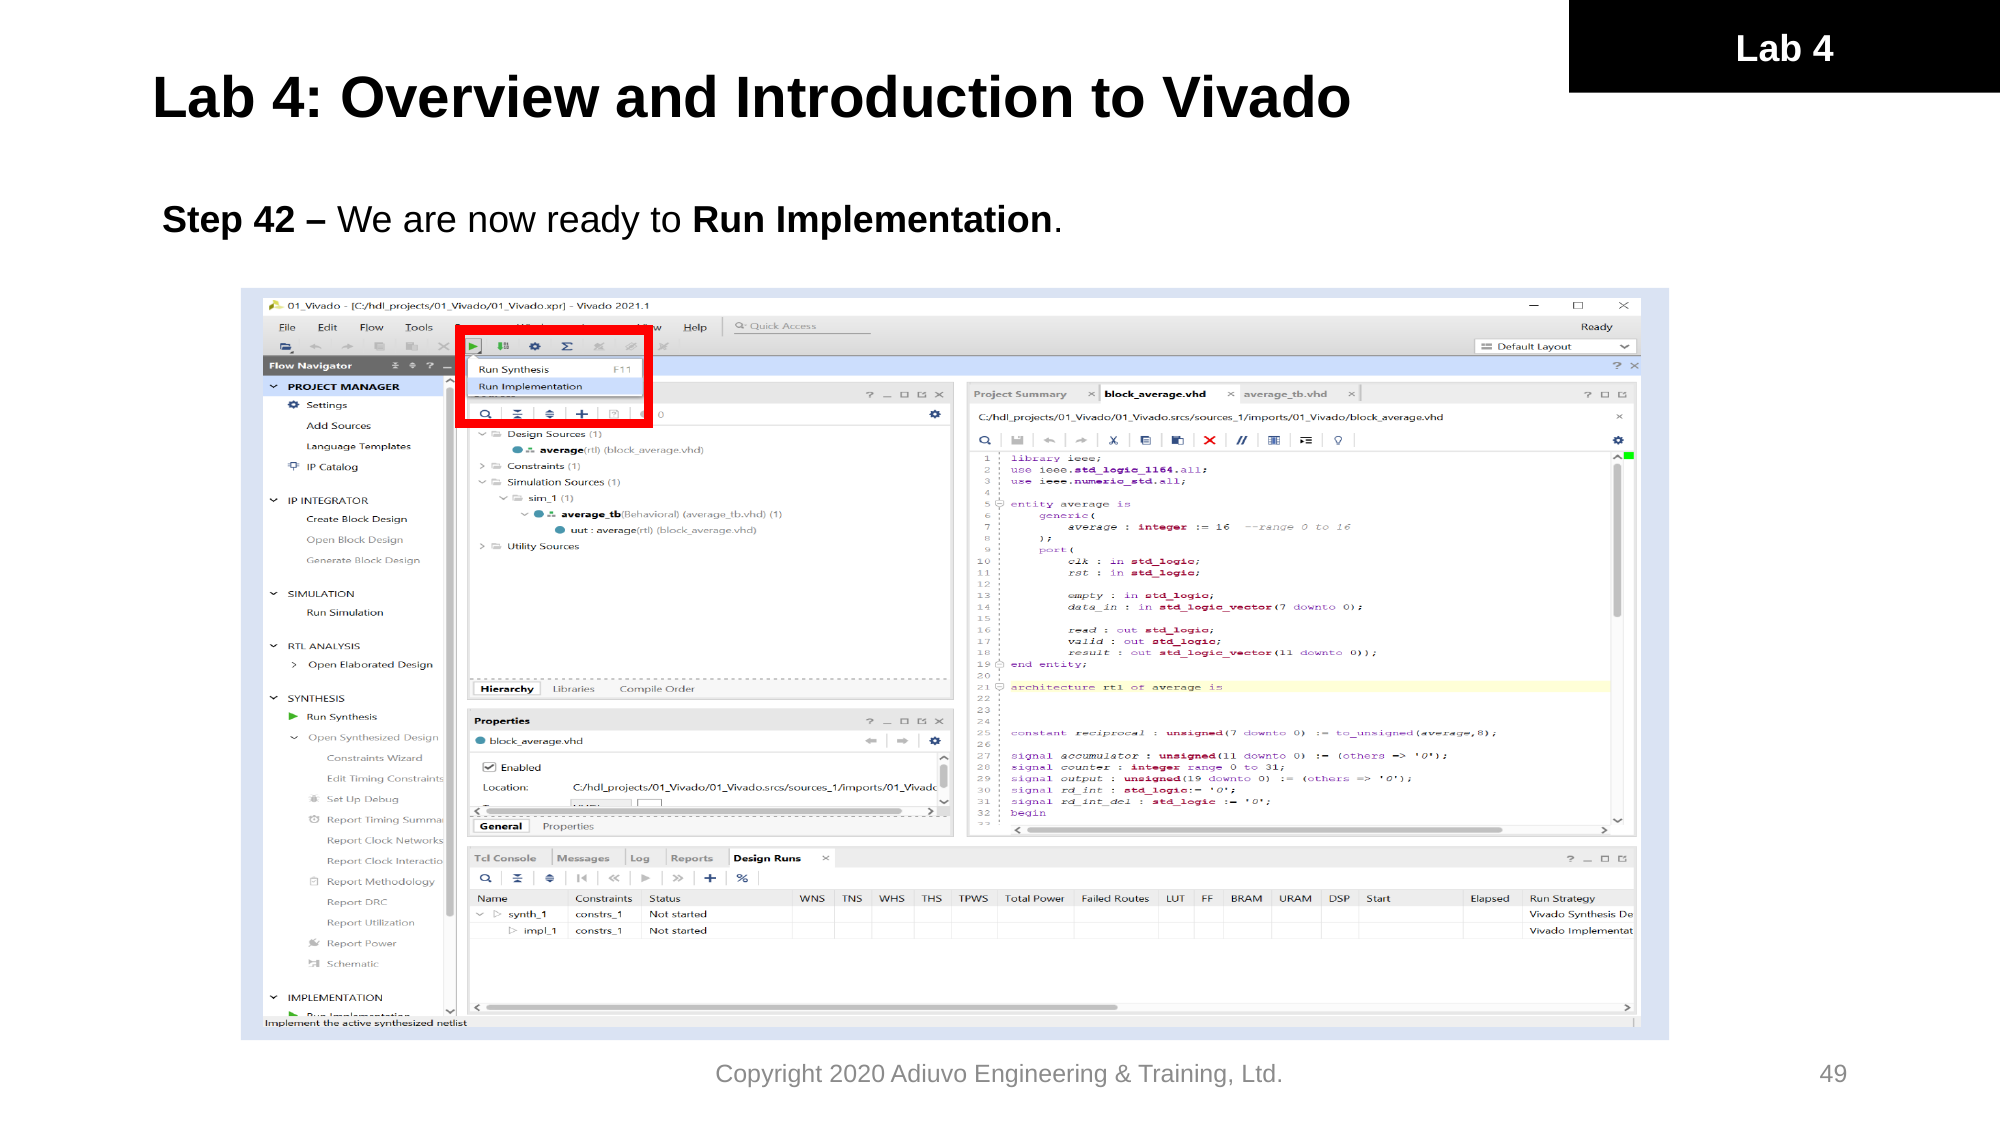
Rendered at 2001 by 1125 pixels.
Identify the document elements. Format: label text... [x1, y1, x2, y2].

title Lab 4: Overview and Introduction to Vivado [137, 59, 1863, 153]
picture [263, 298, 1641, 1027]
text_box Step 42 – We are now ready to Run Implementation. [147, 187, 1873, 248]
text_box [240, 287, 1670, 1041]
footer Copyright 2020 Adiuvo Engineering & Training, Ltd. [662, 1042, 1338, 1103]
text_box Lab 4 [1568, 0, 2000, 94]
slide_number 49 [1412, 1042, 1863, 1103]
